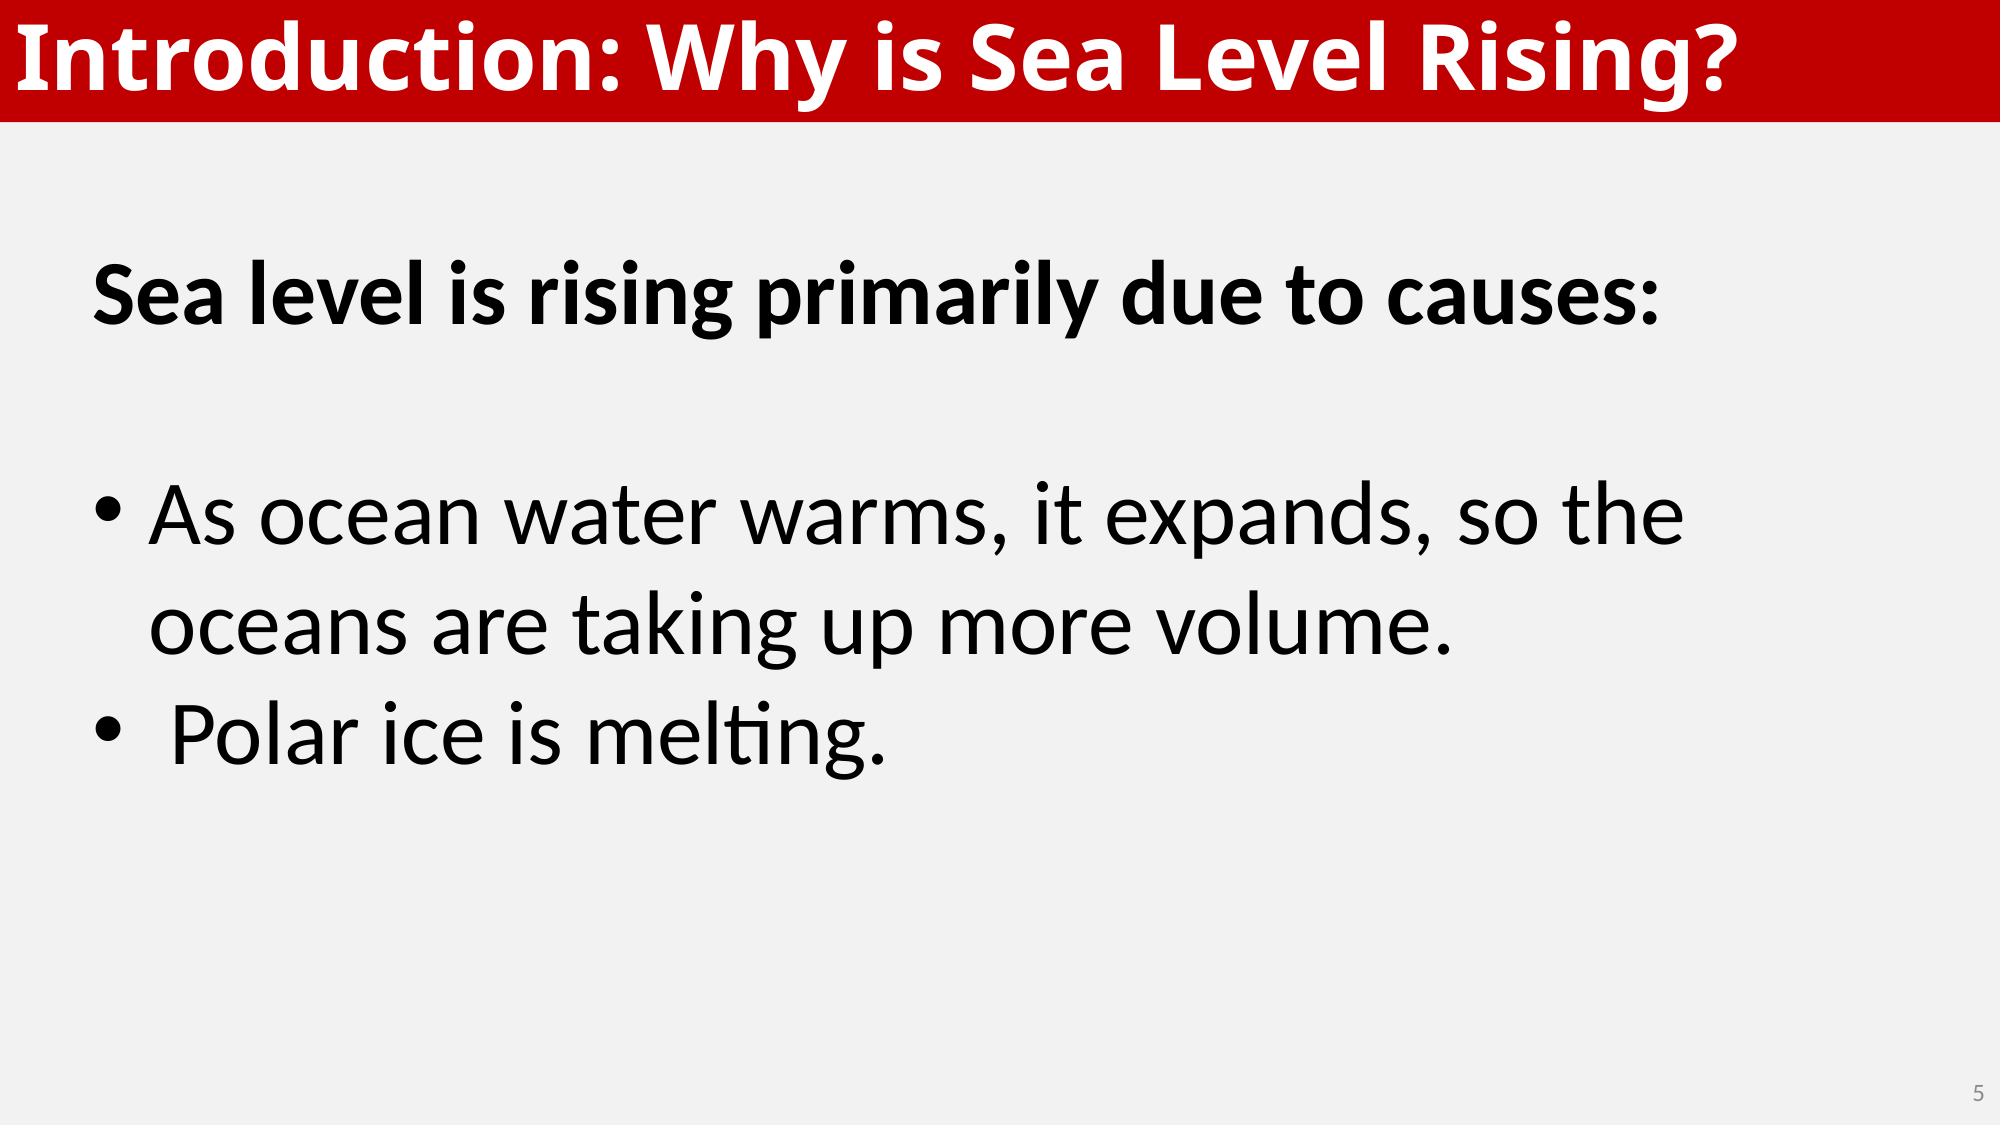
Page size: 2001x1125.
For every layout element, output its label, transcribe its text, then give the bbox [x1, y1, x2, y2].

title Introduction: Why is Sea Level Rising? [0, 0, 2000, 123]
text_box Sea level is rising primarily due to causes: As ocean water warms, it expands, so the oceans are taking up more volume. Polar ice is melting. [77, 225, 1923, 790]
slide_number 5 [1550, 1061, 2000, 1122]
